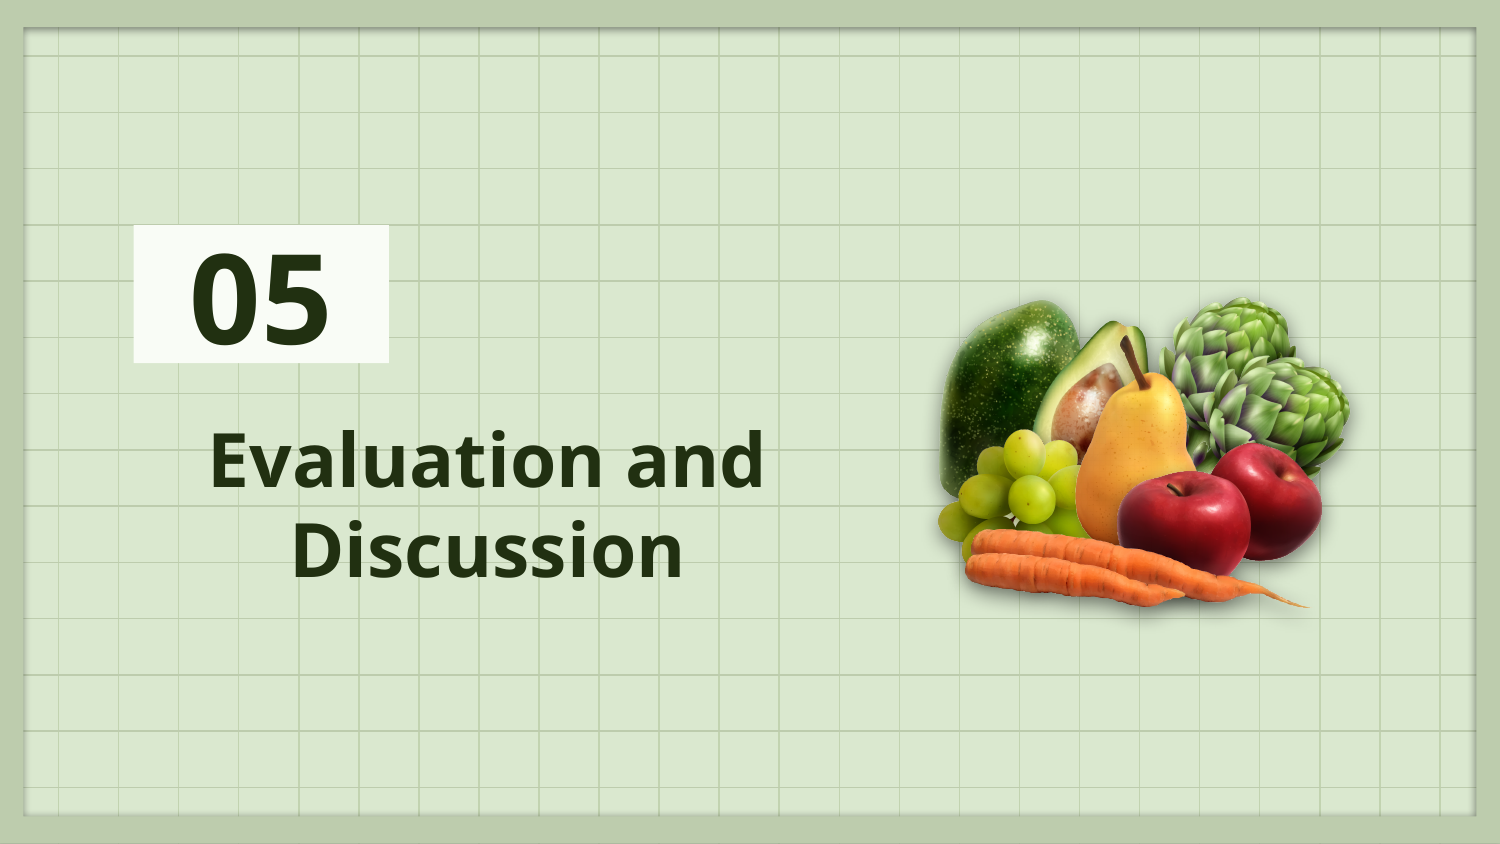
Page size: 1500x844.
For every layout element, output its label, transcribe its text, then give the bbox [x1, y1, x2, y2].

title 05 [133, 225, 389, 364]
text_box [857, 218, 1384, 608]
title Evaluation and Discussion [118, 396, 852, 608]
